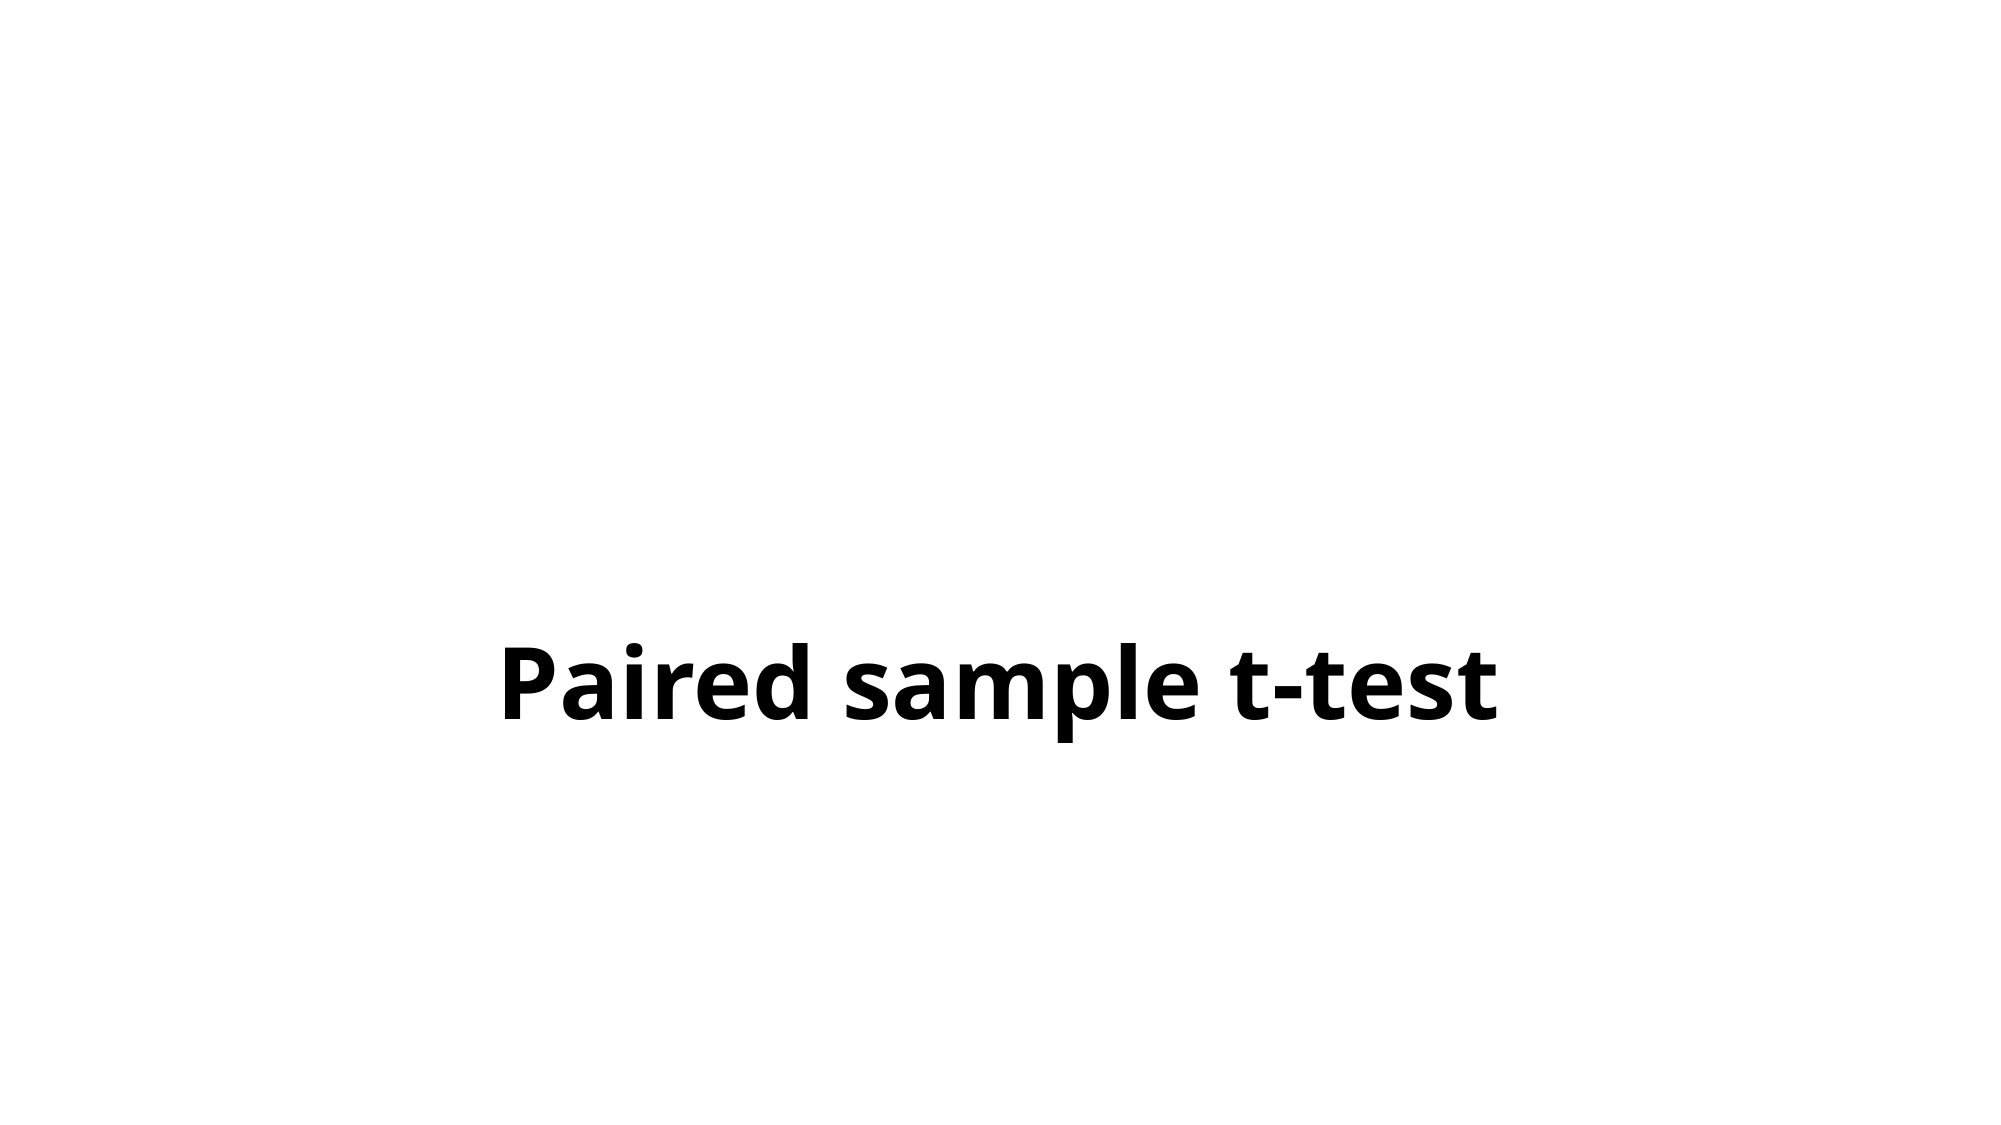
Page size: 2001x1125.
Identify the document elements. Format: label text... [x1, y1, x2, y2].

title Paired sample t-test [136, 280, 1862, 749]
